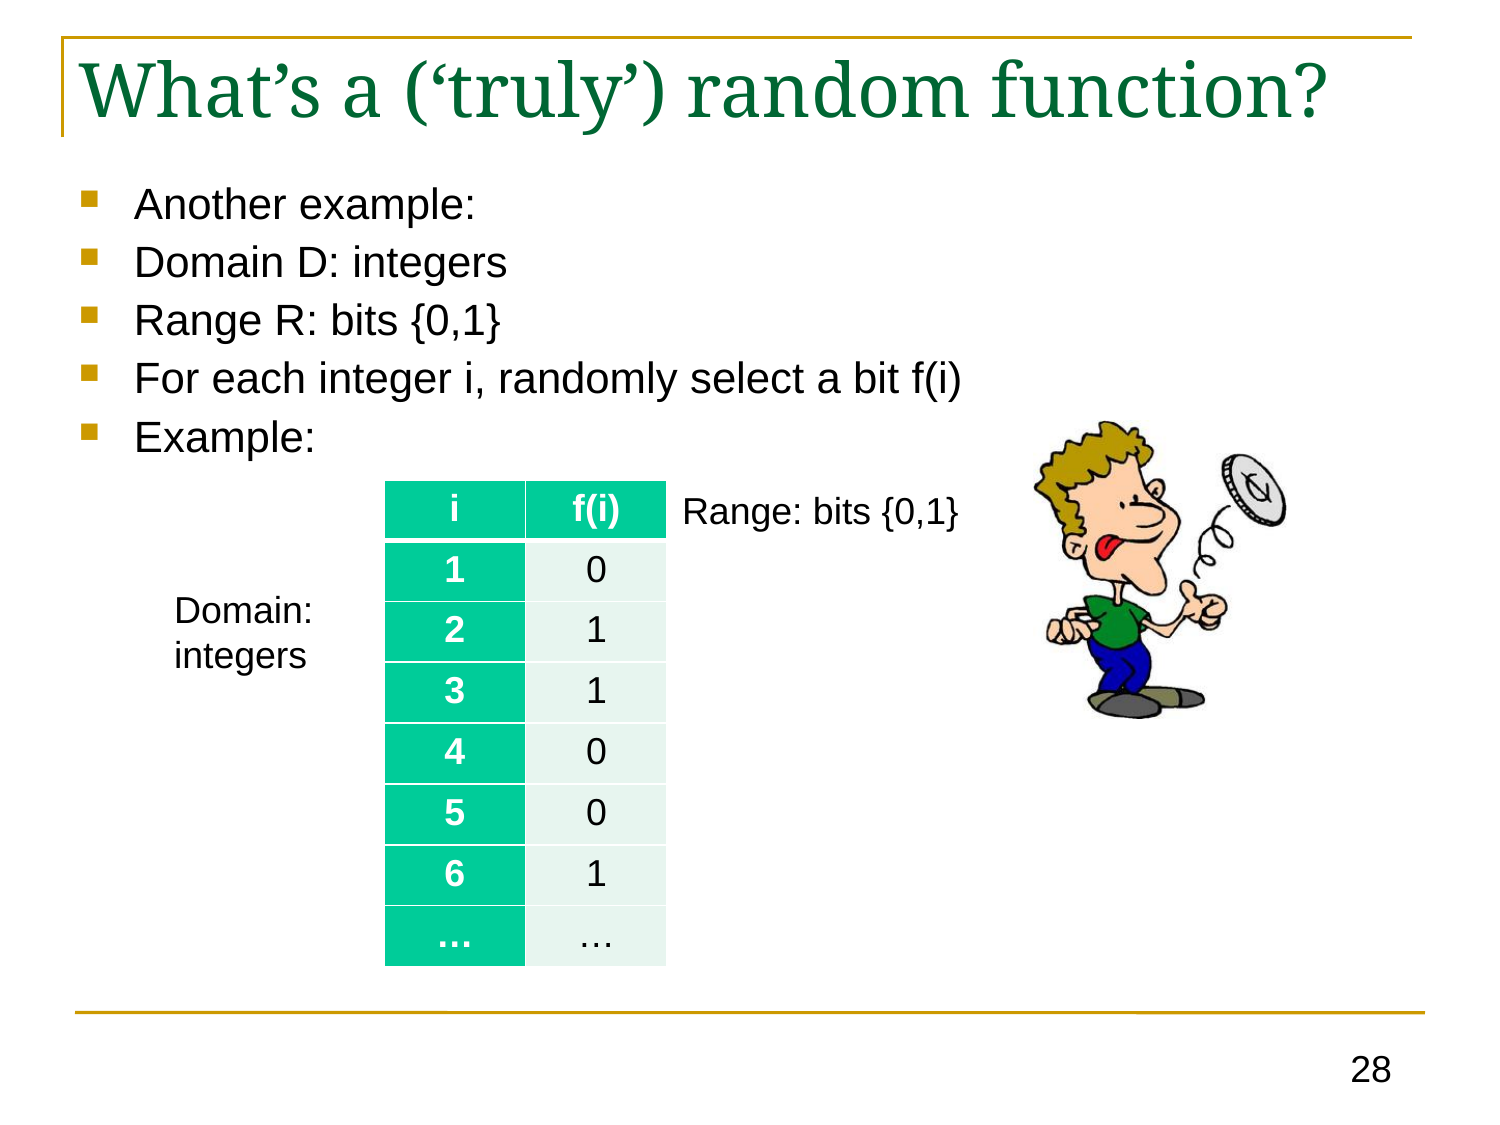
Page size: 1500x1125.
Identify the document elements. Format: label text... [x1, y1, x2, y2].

text_box Range: bits {0,1} [668, 479, 1028, 539]
table_cell 0 [526, 543, 666, 601]
table_header i [385, 481, 525, 538]
table_cell 0 [526, 785, 666, 844]
text_box Domain: integers [159, 578, 383, 684]
table_cell 3 [385, 663, 525, 722]
table_cell 2 [385, 602, 525, 661]
table_cell 0 [526, 724, 666, 783]
list Another example: Domain D: integers Range R: bits {0,1} For each integer i, randomly select a bit f(i) Example: [64, 173, 1425, 291]
table_cell 5 [385, 785, 525, 844]
table_cell 6 [385, 846, 525, 905]
title What’s a (‘truly’) random function? [63, 45, 1459, 174]
table_cell 4 [385, 724, 525, 783]
picture [1033, 420, 1287, 719]
table_cell … [385, 906, 525, 966]
table_cell 1 [385, 543, 525, 601]
table_cell 1 [526, 602, 666, 661]
slide_number 28 [1335, 1023, 1424, 1098]
table_cell 1 [526, 846, 666, 905]
table_cell … [526, 906, 666, 966]
table_cell 1 [526, 663, 666, 722]
table_header f(i) [526, 481, 666, 538]
